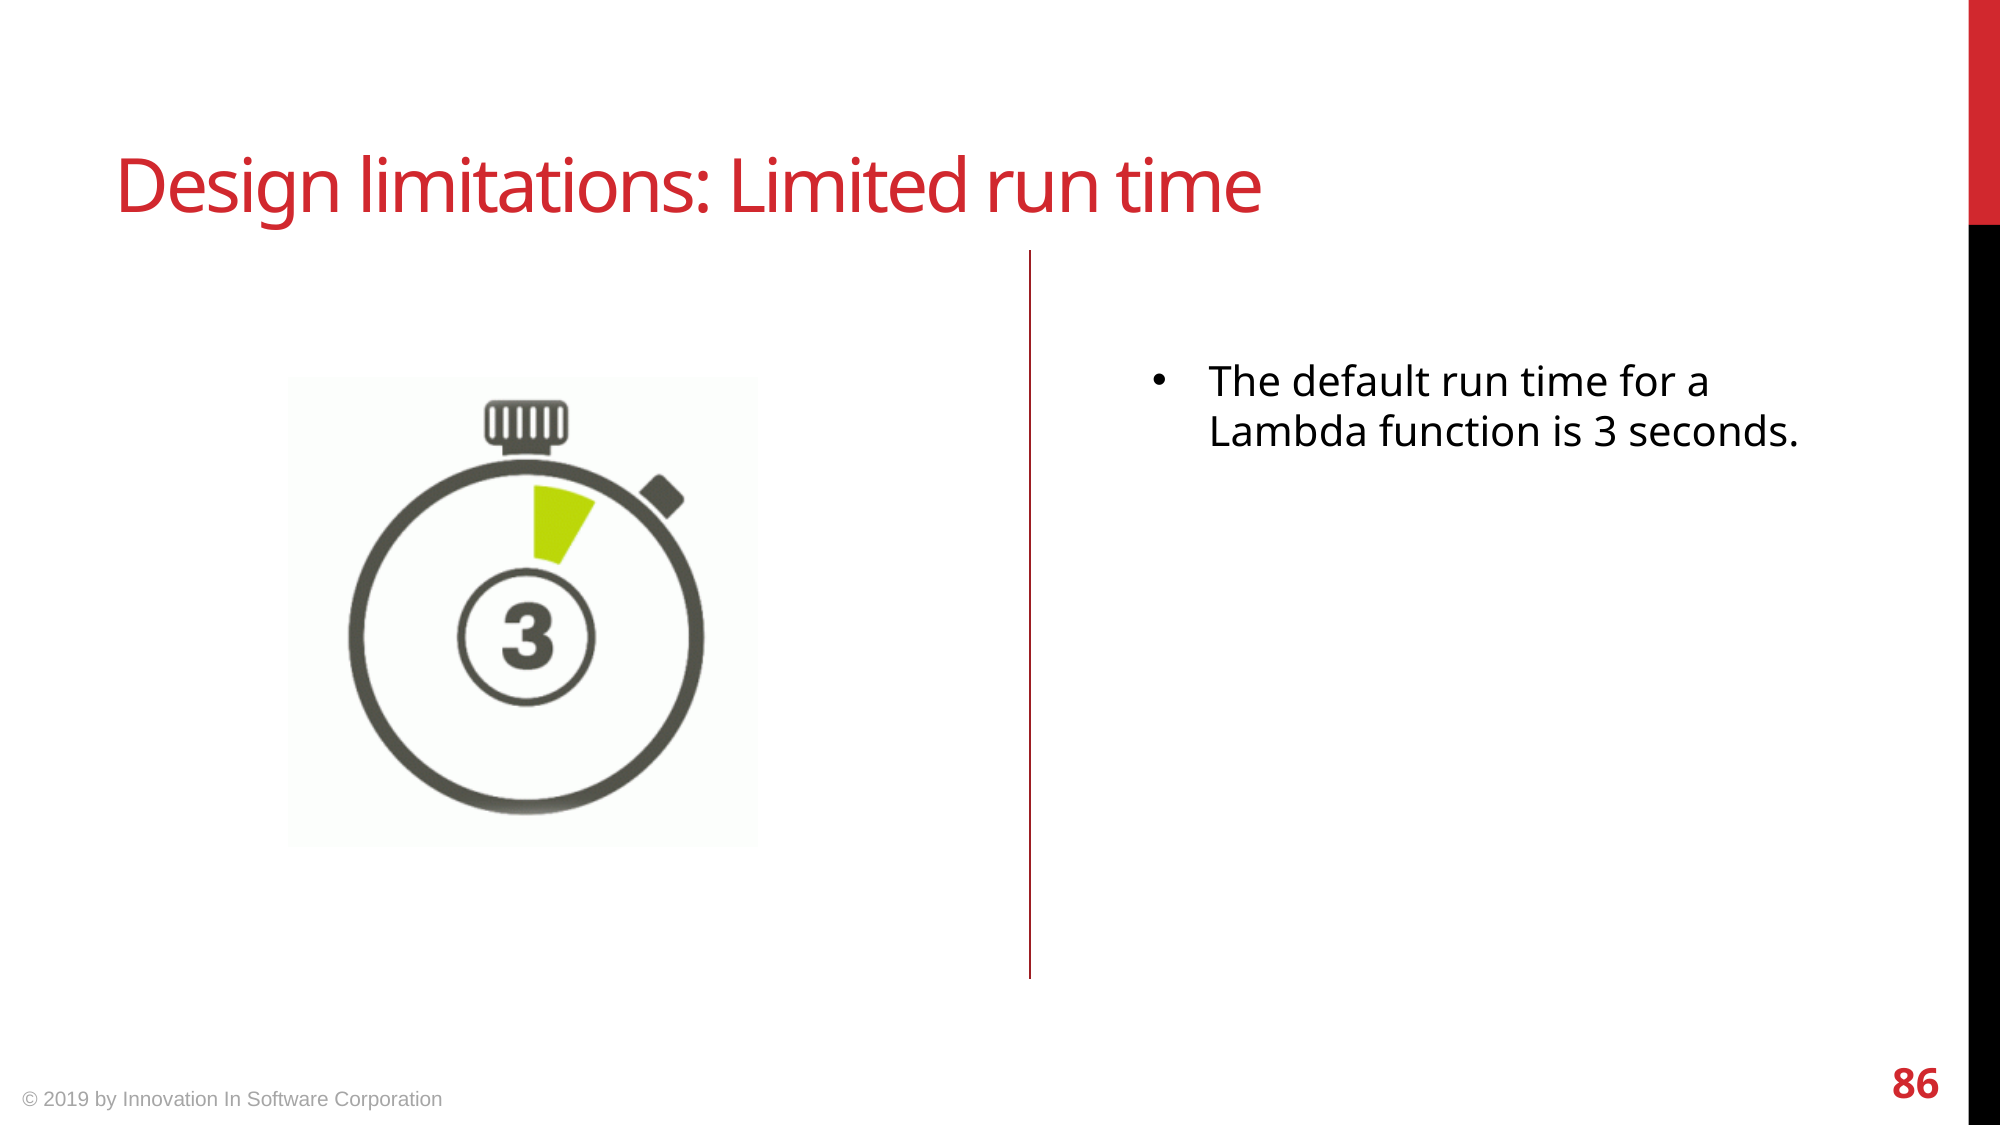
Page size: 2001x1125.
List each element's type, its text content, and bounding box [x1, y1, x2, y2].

picture [287, 377, 758, 848]
slide_number 86 [1739, 1045, 1956, 1125]
footer © 2019 by Innovation In Software Corporation [7, 1078, 758, 1125]
title Design limitations: Limited run time [99, 25, 1786, 236]
list The default run time for a Lambda function is 3 seconds. [1137, 235, 1858, 990]
